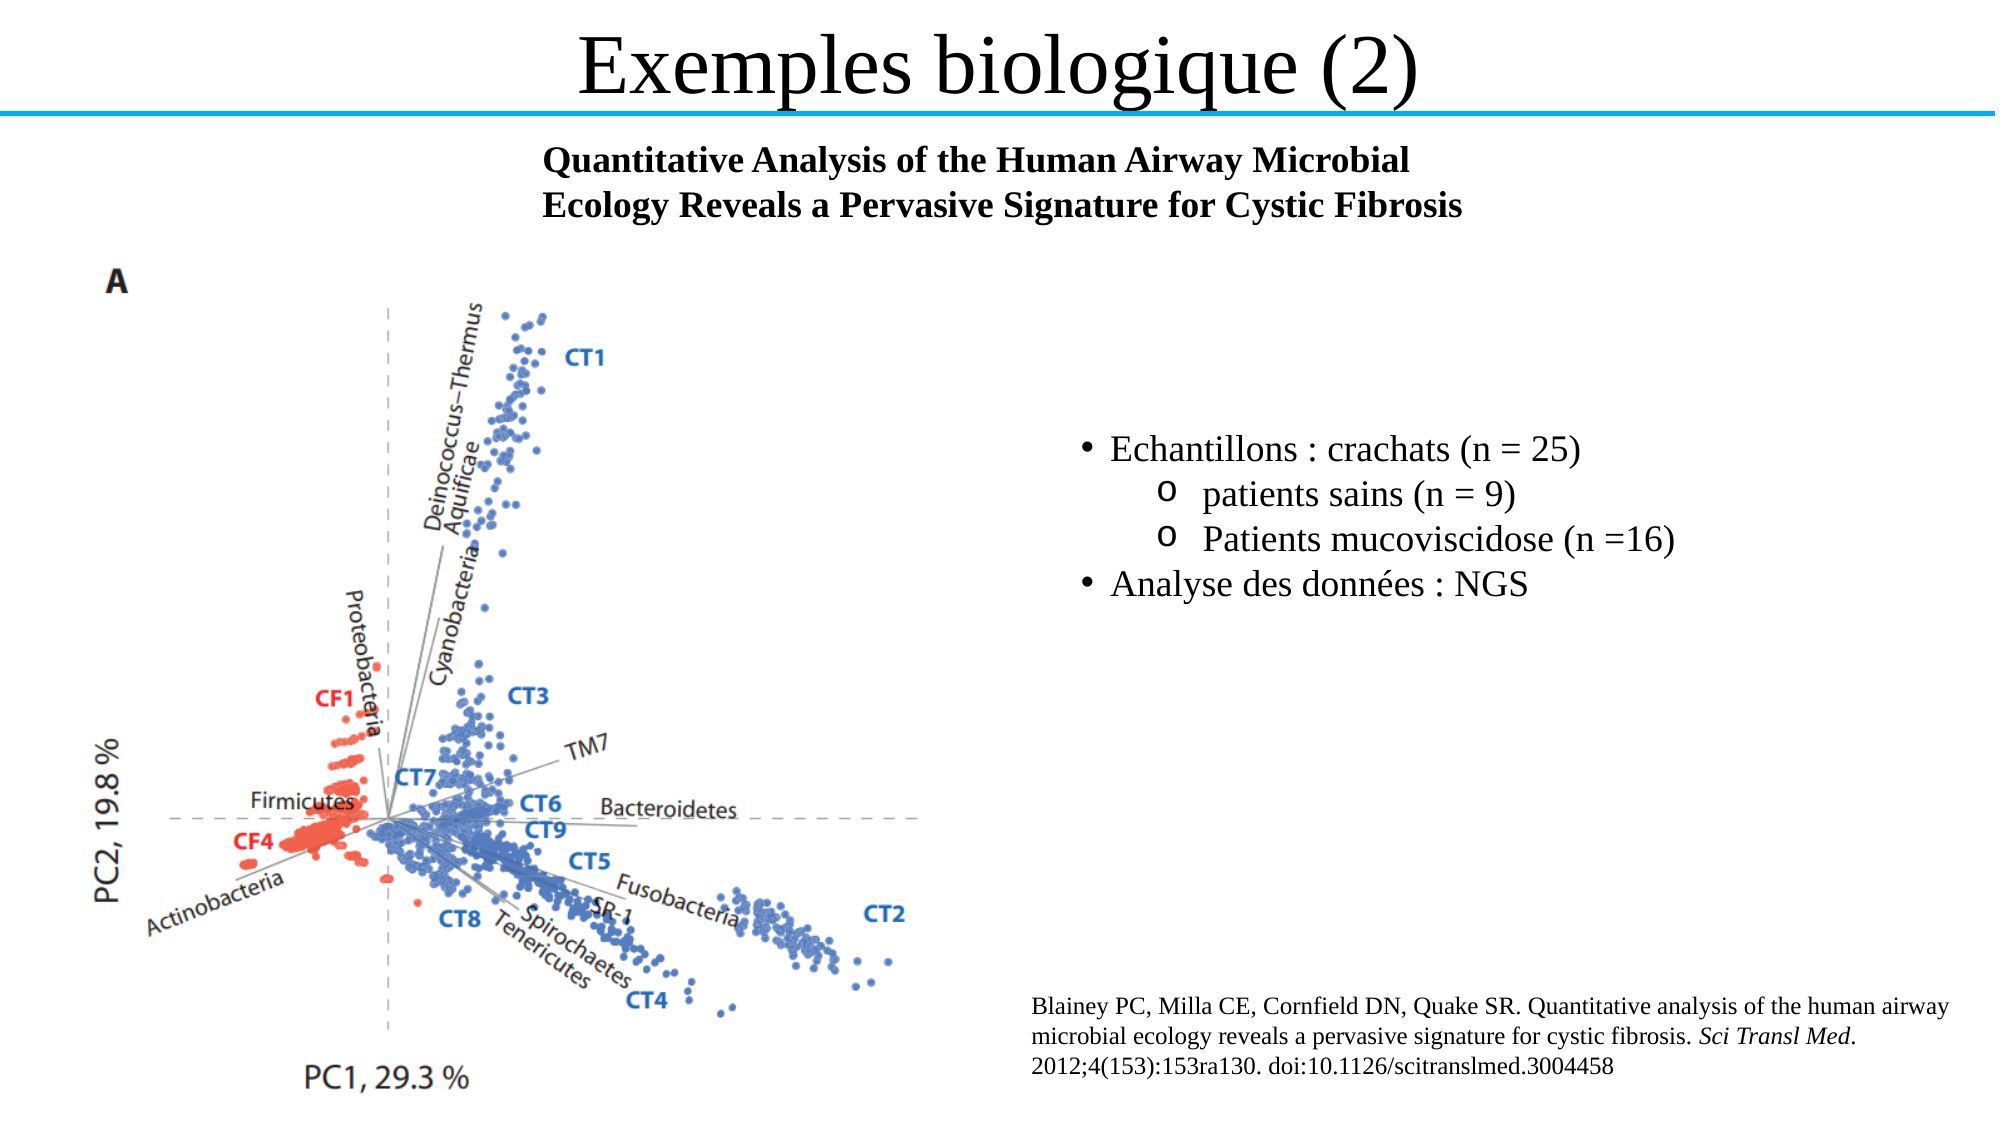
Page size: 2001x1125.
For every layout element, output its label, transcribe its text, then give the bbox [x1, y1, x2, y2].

text_box Echantillons : crachats (n = 25) patients sains (n = 9) Patients mucoviscidose (n =16) Analyse des données : NGS [1066, 416, 2000, 657]
picture [78, 207, 939, 1110]
text_box Blainey PC, Milla CE, Cornfield DN, Quake SR. Quantitative analysis of the human airway microbial ecology reveals a pervasive signature for cystic fibrosis. Sci Transl Med. 2012;4(153):153ra130. doi:10.1126/scitranslmed.3004458 [1016, 982, 2000, 1087]
text_box Quantitative Analysis of the Human Airway Microbial Ecology Reveals a Pervasive Signature for Cystic Fibrosis [527, 127, 1528, 232]
title Exemples biologique (2) [249, 0, 1750, 111]
